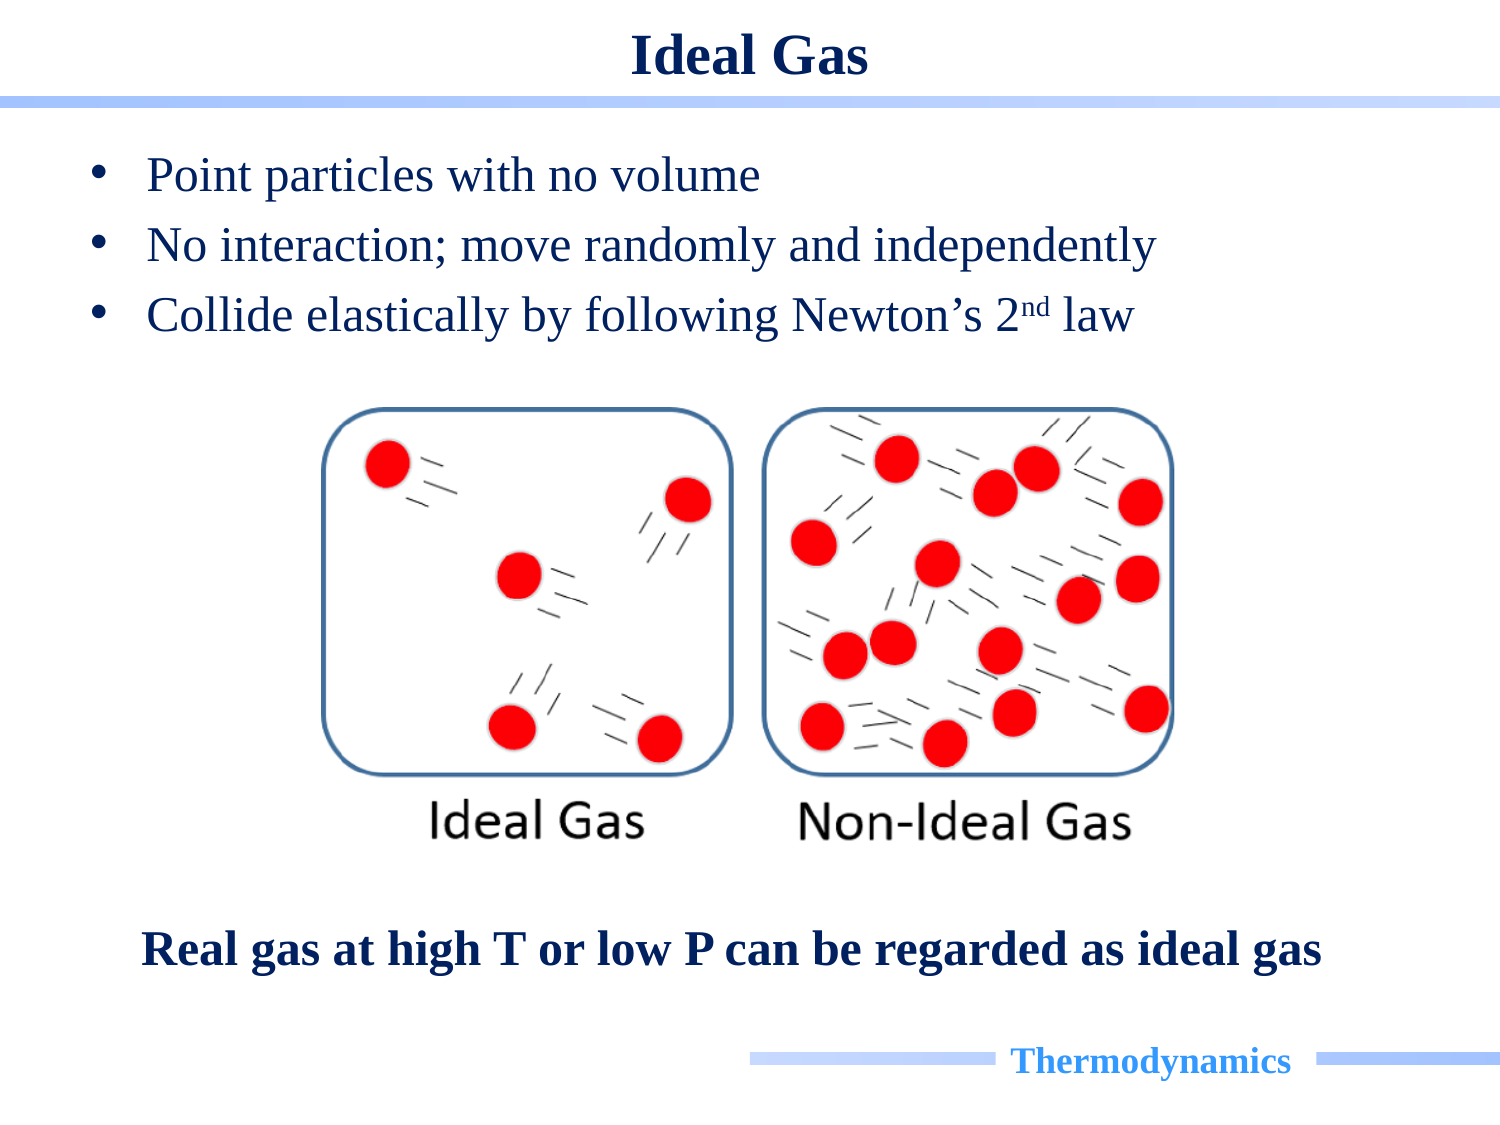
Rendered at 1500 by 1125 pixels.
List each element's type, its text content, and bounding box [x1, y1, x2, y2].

title Ideal Gas [228, 25, 1272, 77]
list Point particles with no volume No interaction; move randomly and independently Collide elastically by following Newton’s 2nd law [75, 133, 1425, 417]
picture [301, 381, 1199, 860]
text_box Real gas at high T or low P can be regarded as ideal gas [126, 908, 1340, 983]
